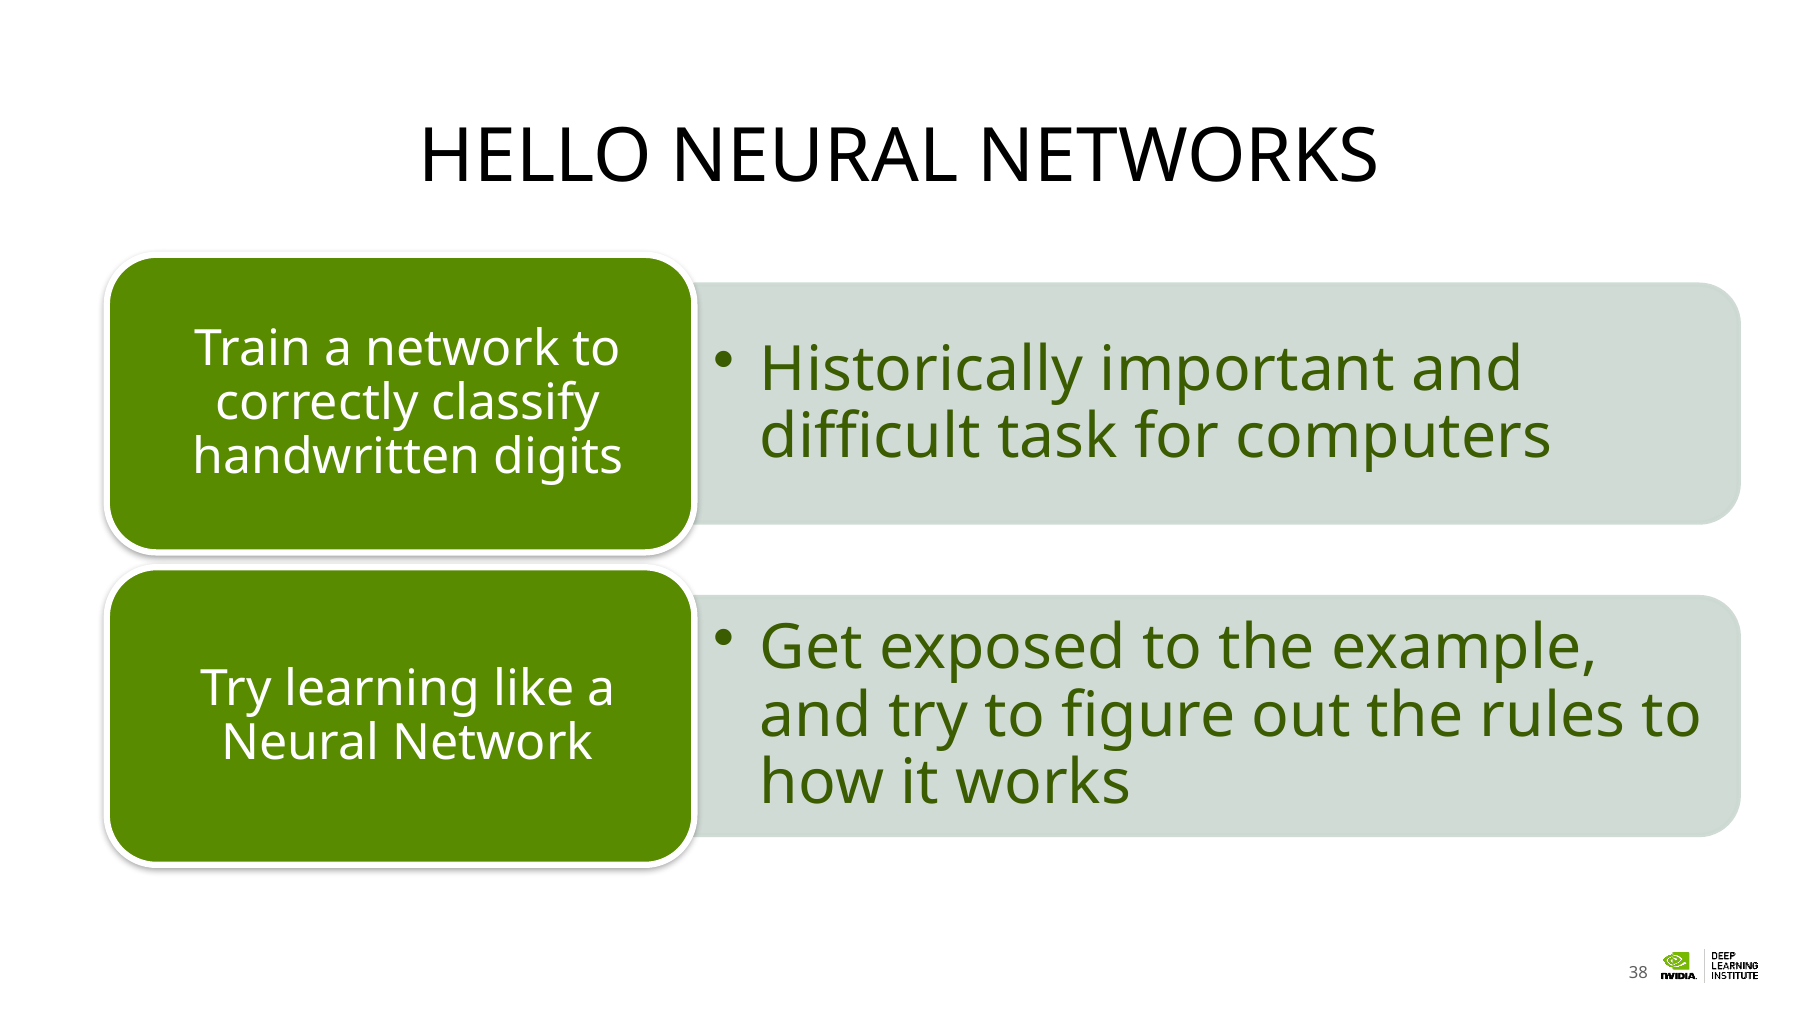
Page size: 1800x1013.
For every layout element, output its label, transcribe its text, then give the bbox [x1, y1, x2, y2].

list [106, 254, 1740, 866]
picture [1661, 949, 1704, 983]
title Hello Neural Networks [81, 108, 1719, 206]
picture [1705, 949, 1758, 983]
